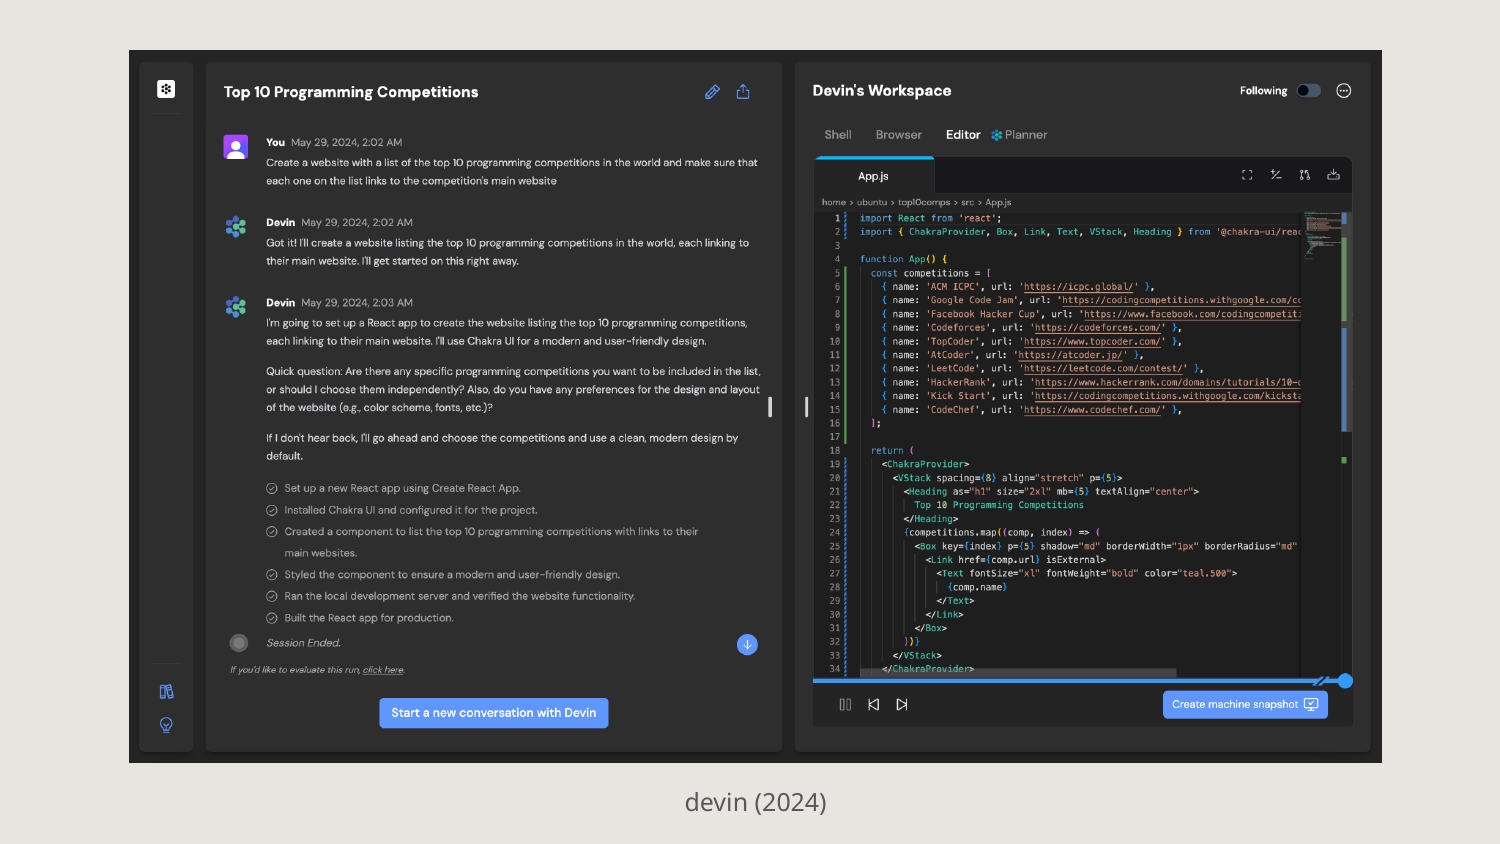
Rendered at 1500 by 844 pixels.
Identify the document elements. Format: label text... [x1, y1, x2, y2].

text_box devin (2024) [649, 771, 862, 832]
picture [129, 50, 1382, 763]
